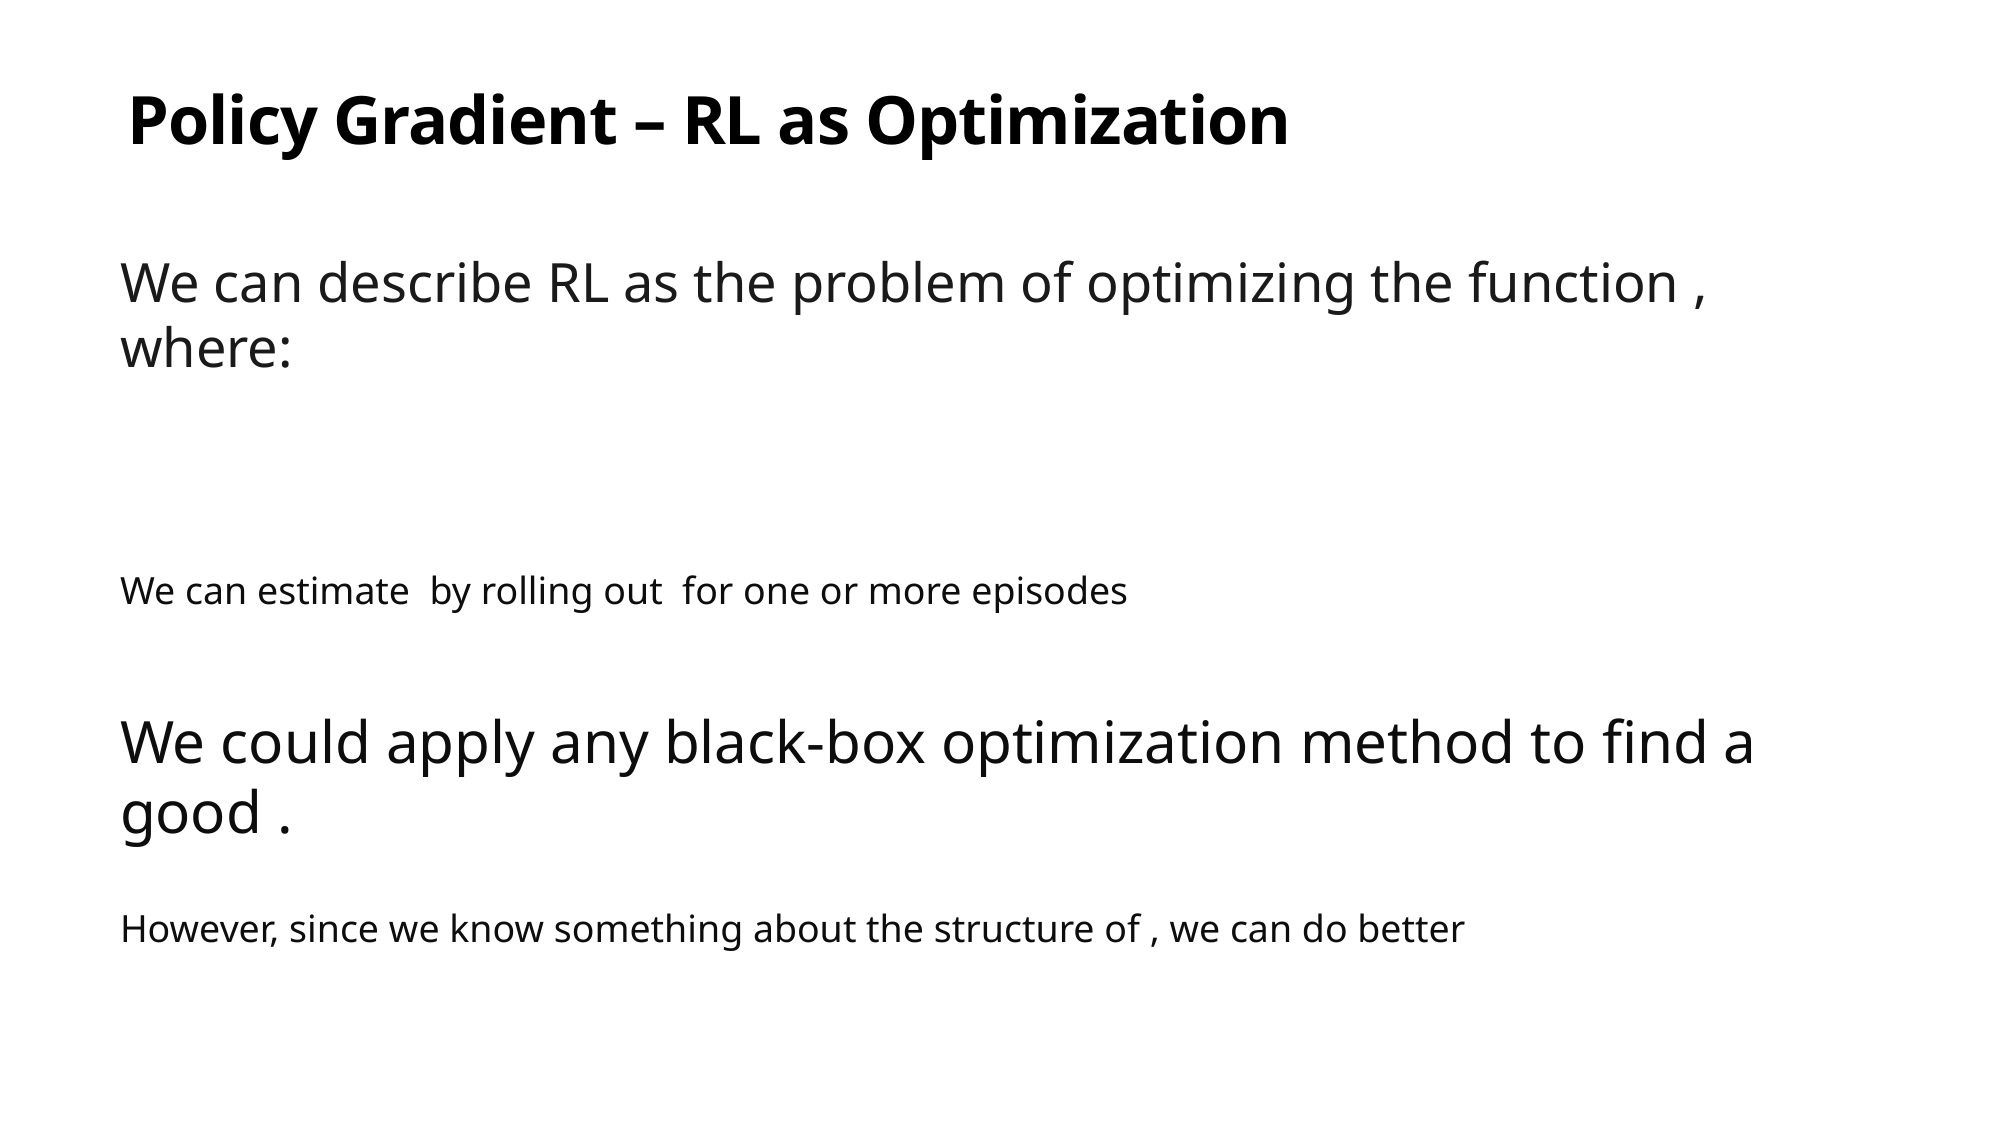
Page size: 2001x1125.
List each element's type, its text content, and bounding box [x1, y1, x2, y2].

title Policy Gradient – RL as Optimization [127, 78, 1872, 159]
